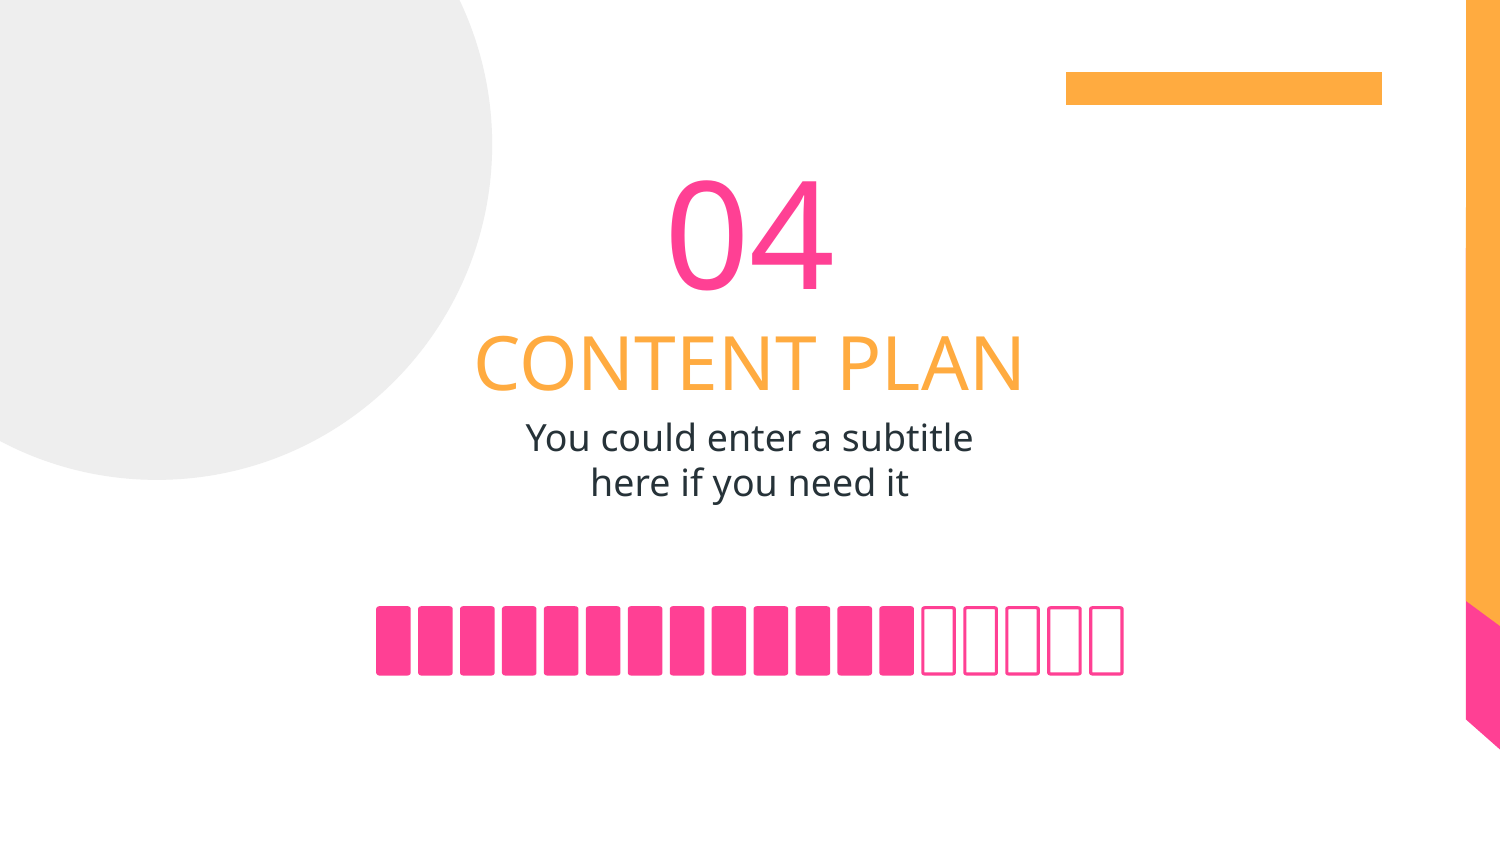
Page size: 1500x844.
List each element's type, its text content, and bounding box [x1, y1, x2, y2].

title CONTENT PLAN [320, 310, 1180, 410]
title 04 [551, 150, 949, 309]
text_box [377, 607, 1123, 675]
subtitle You could enter a subtitle here if you need it [500, 399, 1000, 518]
